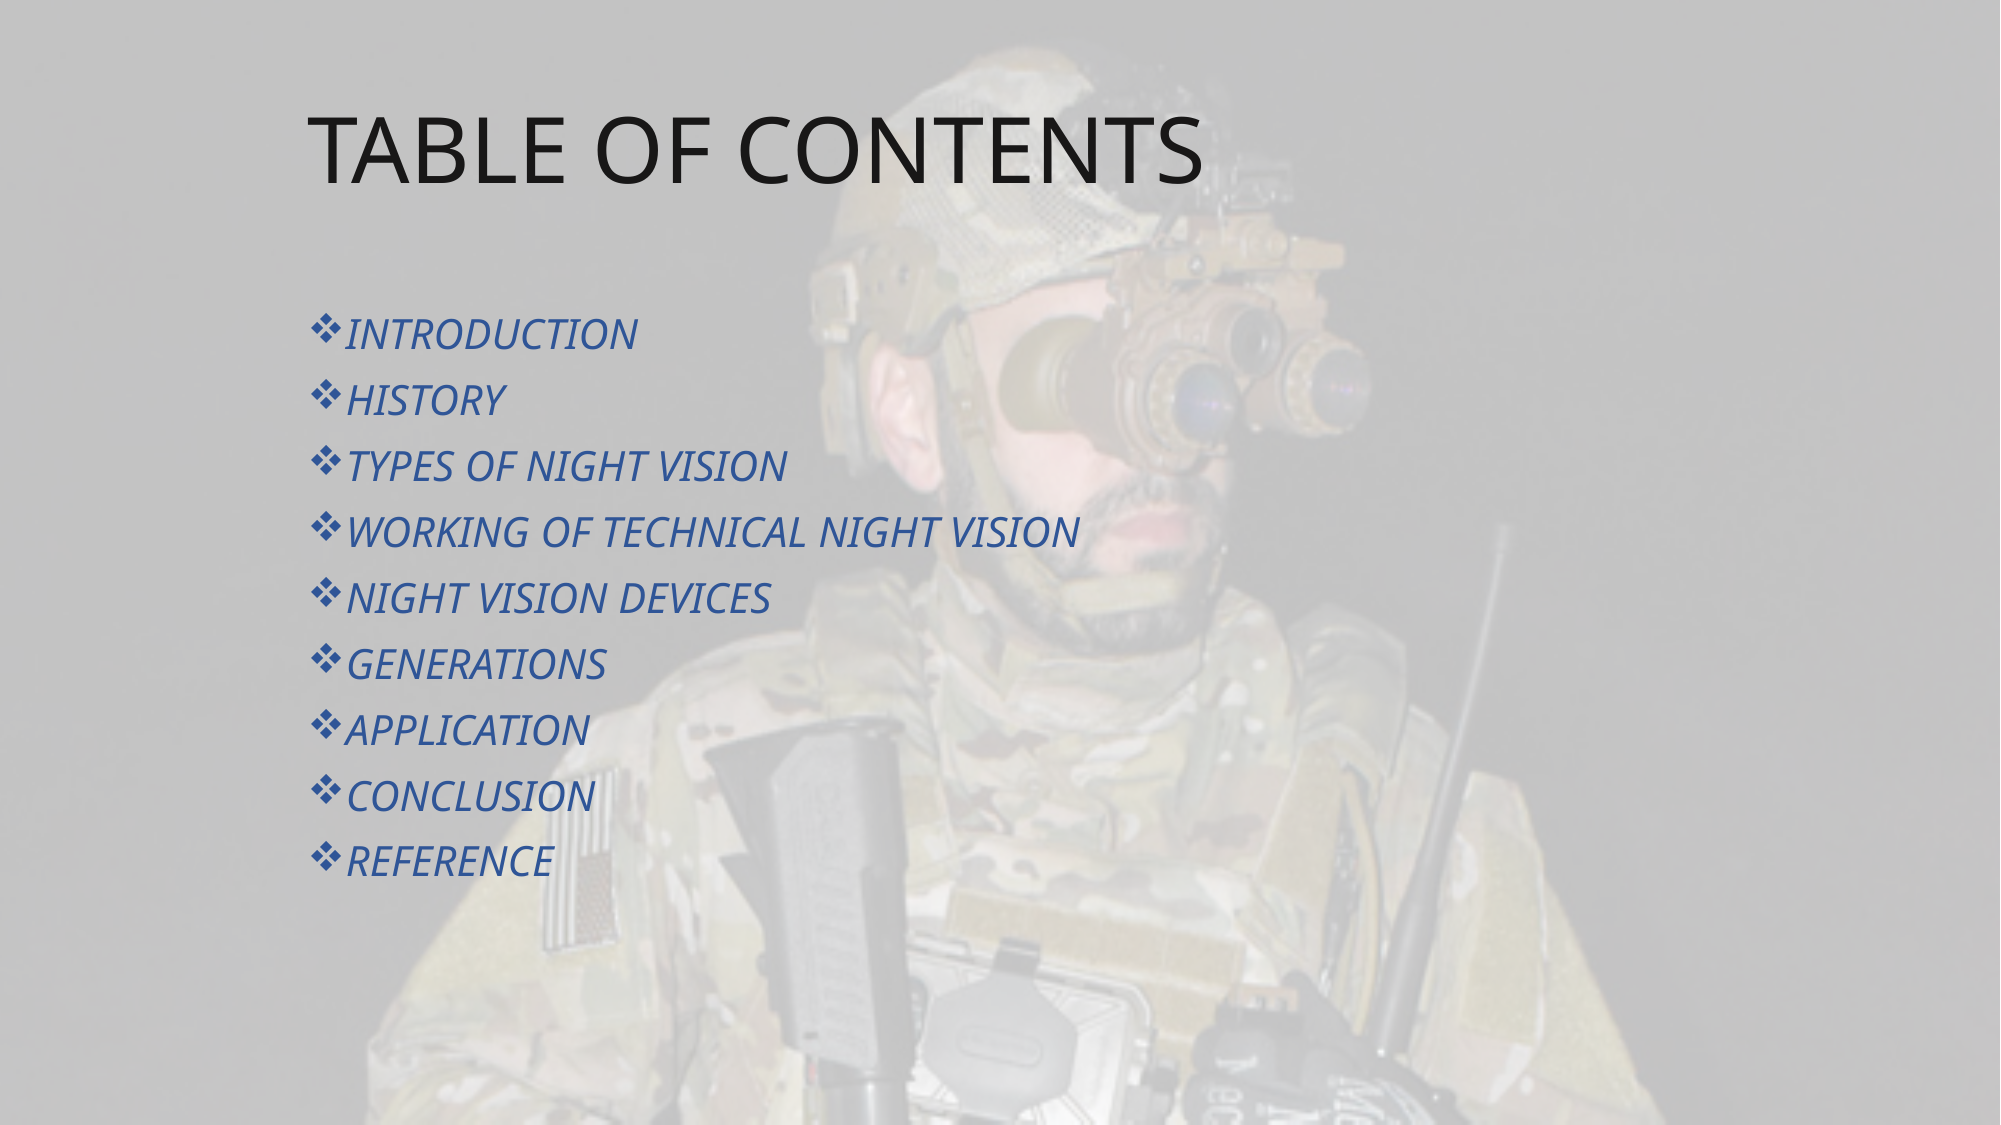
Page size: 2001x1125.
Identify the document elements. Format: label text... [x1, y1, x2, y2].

list INTRODUCTION HISTORY TYPES OF NIGHT VISION WORKING OF TECHNICAL NIGHT VISION NIGHT VISION DEVICES GENERATIONS APPLICATION CONCLUSION REFERENCE [292, 306, 2000, 1020]
title TABLE OF CONTENTS [292, 44, 2000, 263]
